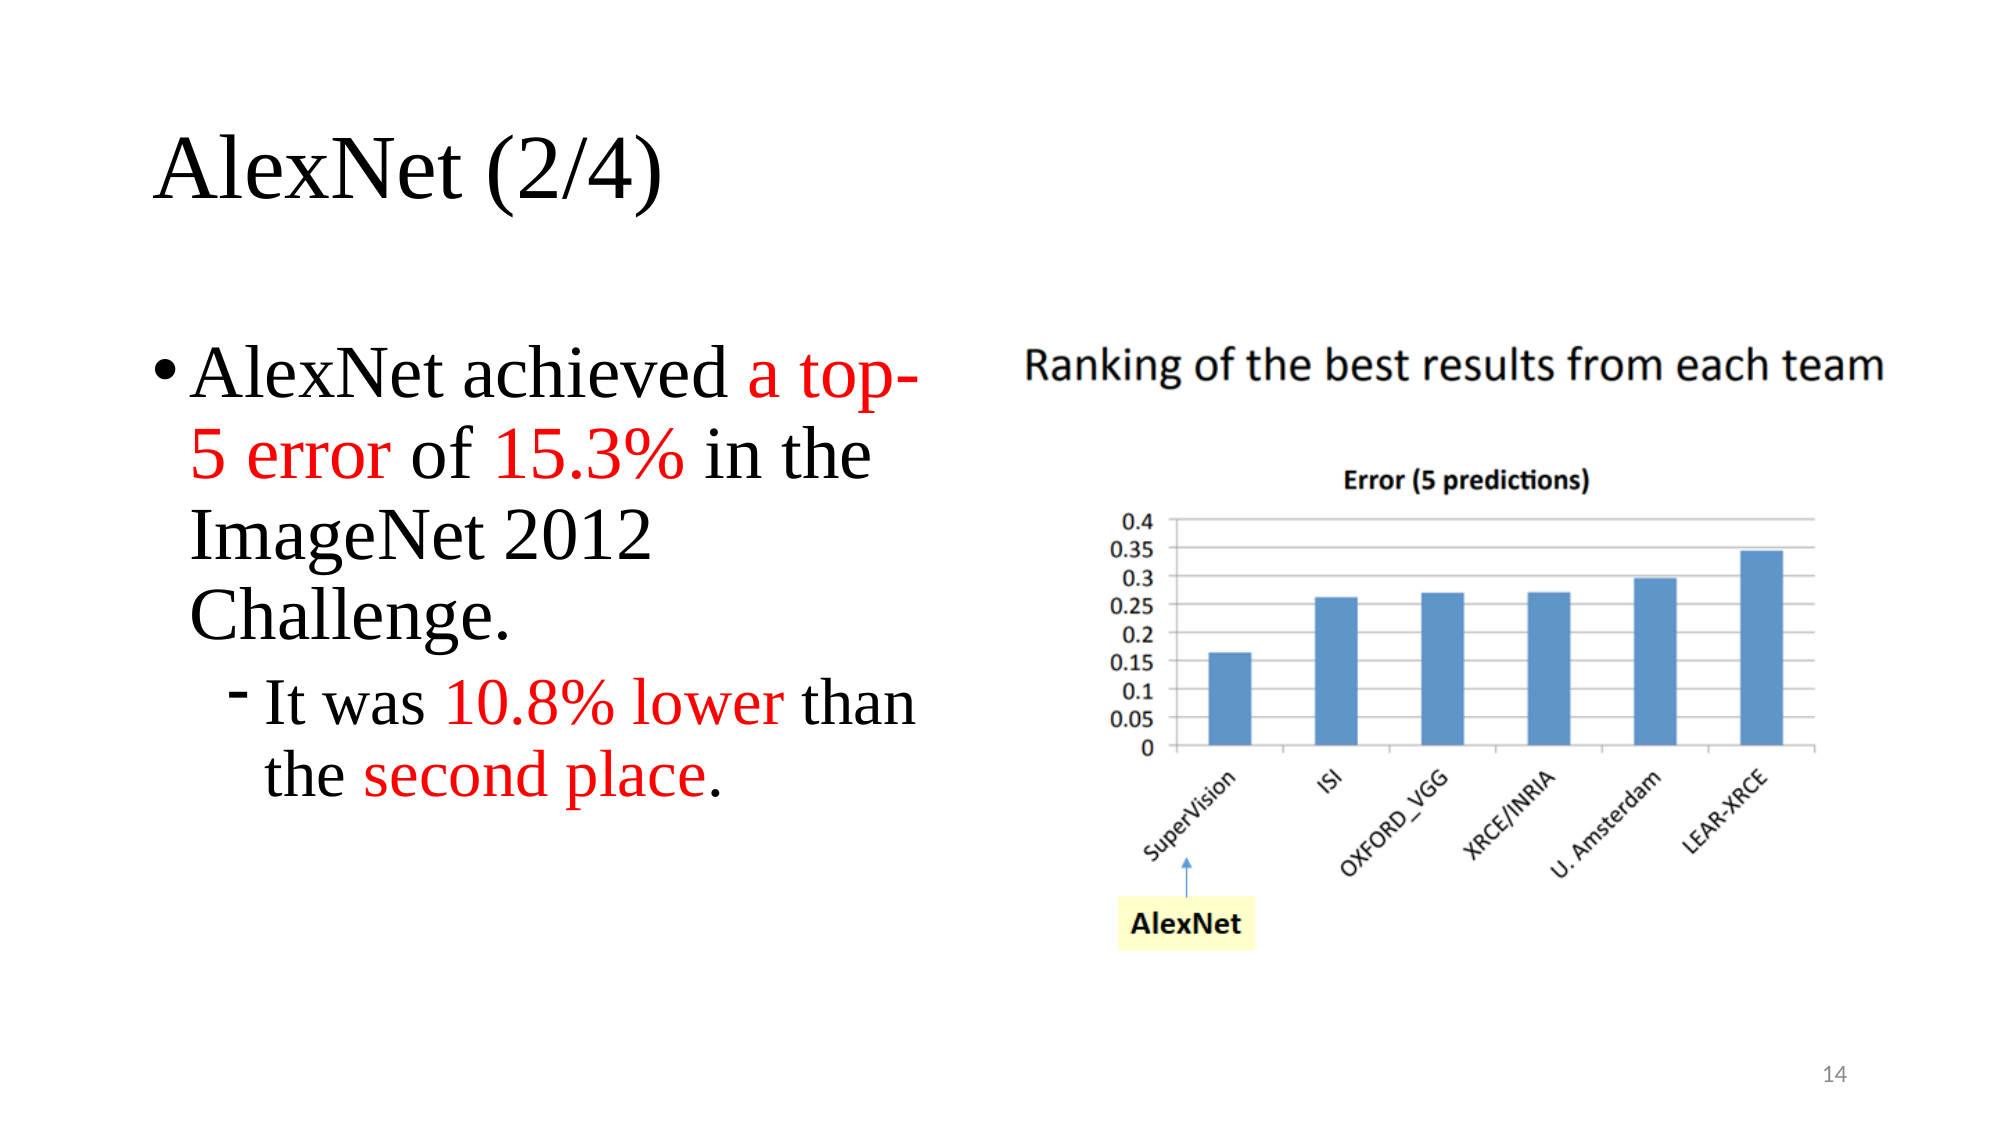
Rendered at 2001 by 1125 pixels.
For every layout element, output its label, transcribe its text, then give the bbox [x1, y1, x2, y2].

picture [999, 299, 1911, 963]
list AlexNet achieved a top-5 error of 15.3% in the ImageNet 2012 Challenge. It was 10.8% lower than the second place. [137, 324, 950, 1039]
title AlexNet (2/4) [137, 59, 1863, 278]
slide_number 14 [1412, 1042, 1863, 1103]
